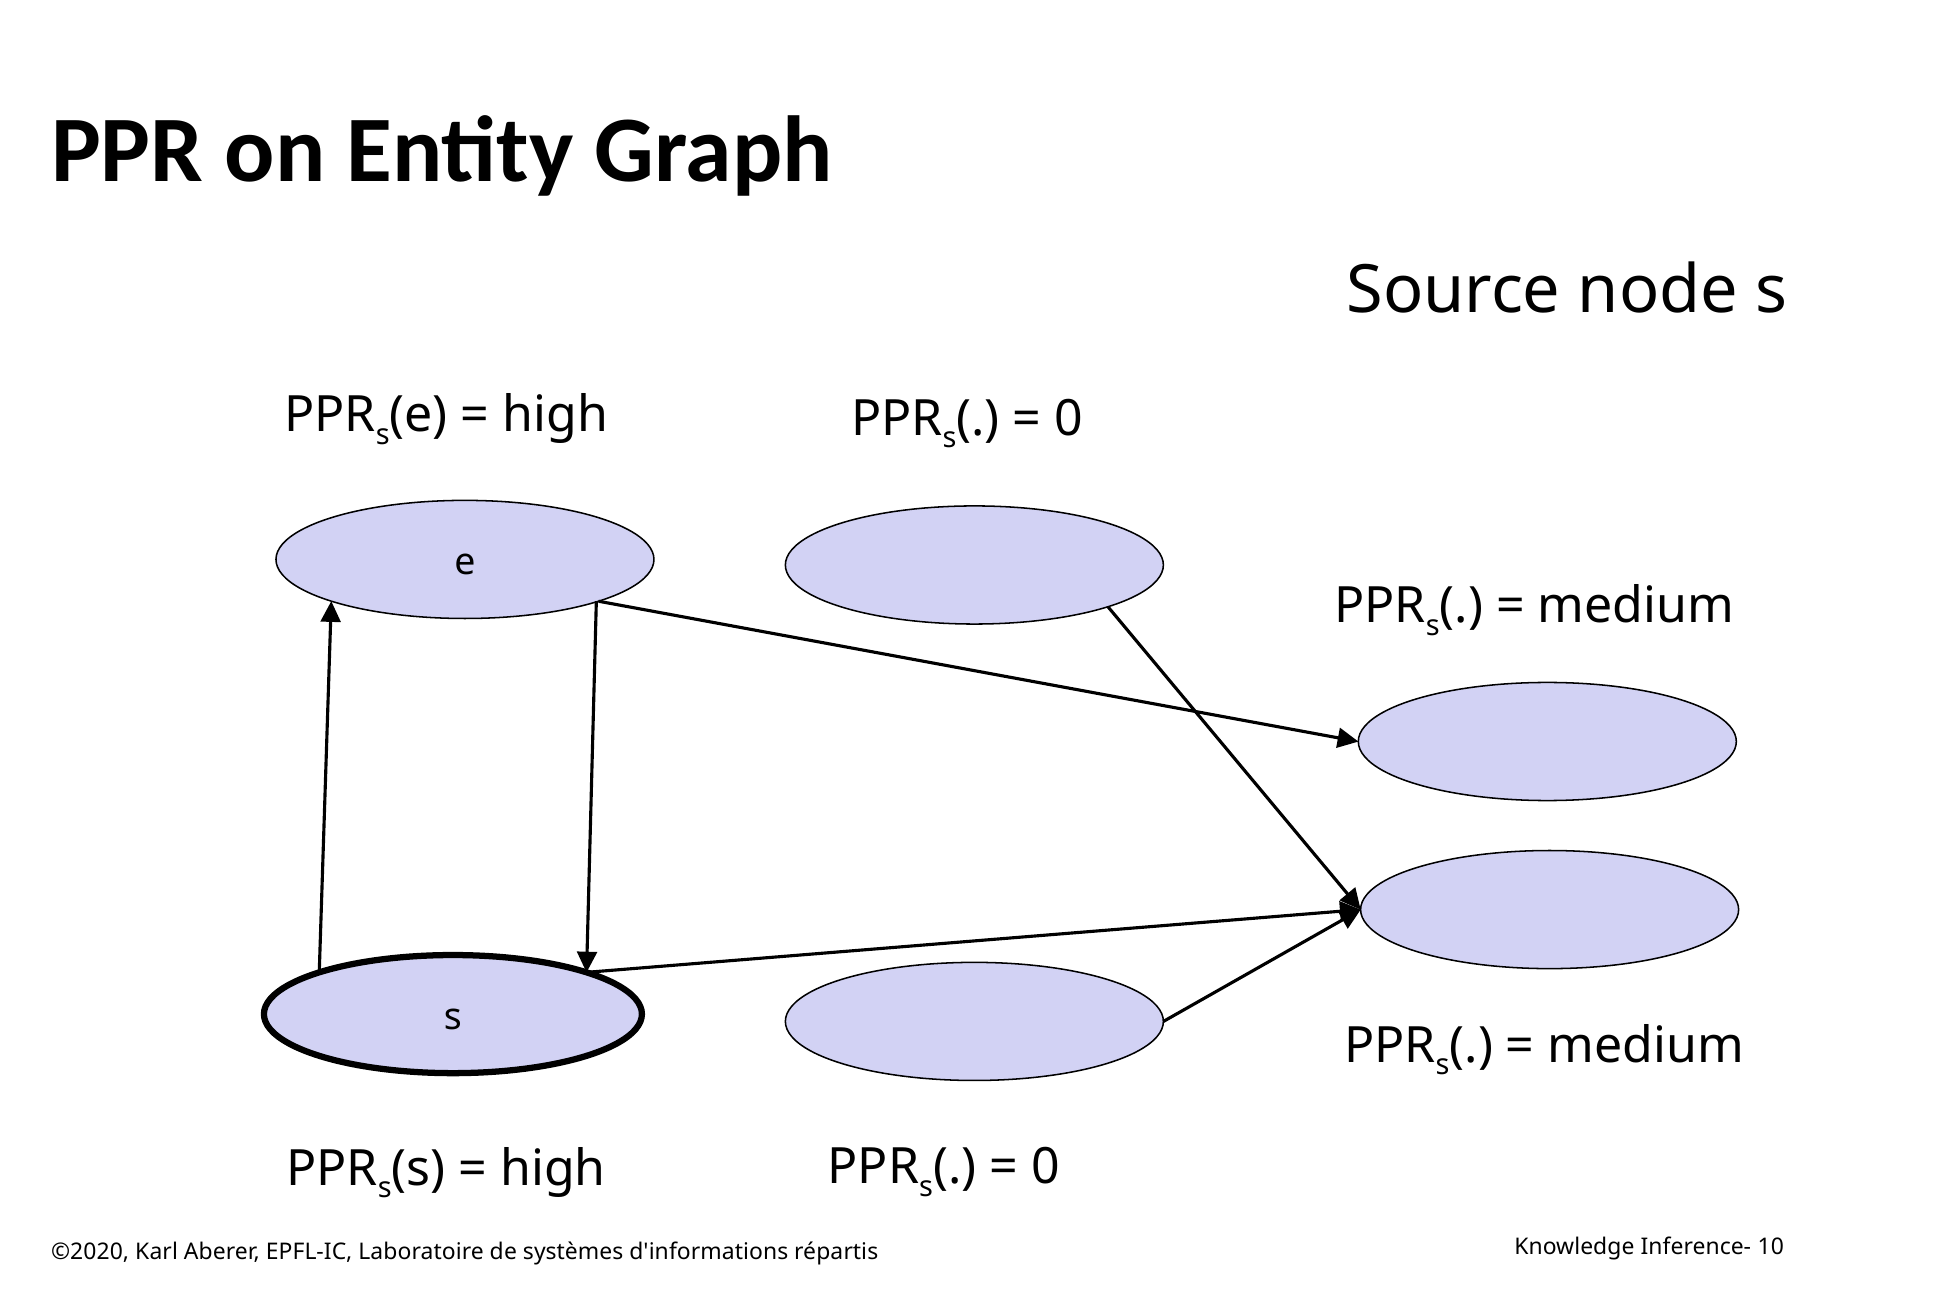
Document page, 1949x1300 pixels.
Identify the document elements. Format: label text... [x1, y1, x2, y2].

title PPR on Entity Graph [32, 57, 1803, 232]
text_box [1163, 917, 1361, 1022]
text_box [1107, 606, 1361, 910]
text_box PPRs(.) = 0 [812, 1126, 1088, 1210]
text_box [586, 600, 597, 909]
footer ©2020, Karl Aberer, EPFL-IC, Laboratoire de systèmes d'informations répartis [32, 1227, 1284, 1271]
text_box [1365, 850, 1739, 969]
text_box PPRs(s) = high [271, 1127, 634, 1211]
text_box s [263, 955, 642, 1074]
text_box PPRs(.) = medium [1319, 565, 1776, 649]
text_box PPRs(.) = 0 [836, 377, 1111, 461]
text_box [785, 505, 1164, 599]
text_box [318, 600, 332, 973]
text_box e [275, 500, 654, 619]
text_box [785, 982, 1162, 1081]
text_box PPRs(e) = high [269, 374, 637, 458]
text_box [1365, 682, 1737, 801]
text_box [586, 909, 1157, 973]
text_box Source node s [1331, 237, 1803, 333]
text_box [598, 601, 1359, 742]
text_box PPRs(.) = medium [1329, 1004, 1785, 1088]
